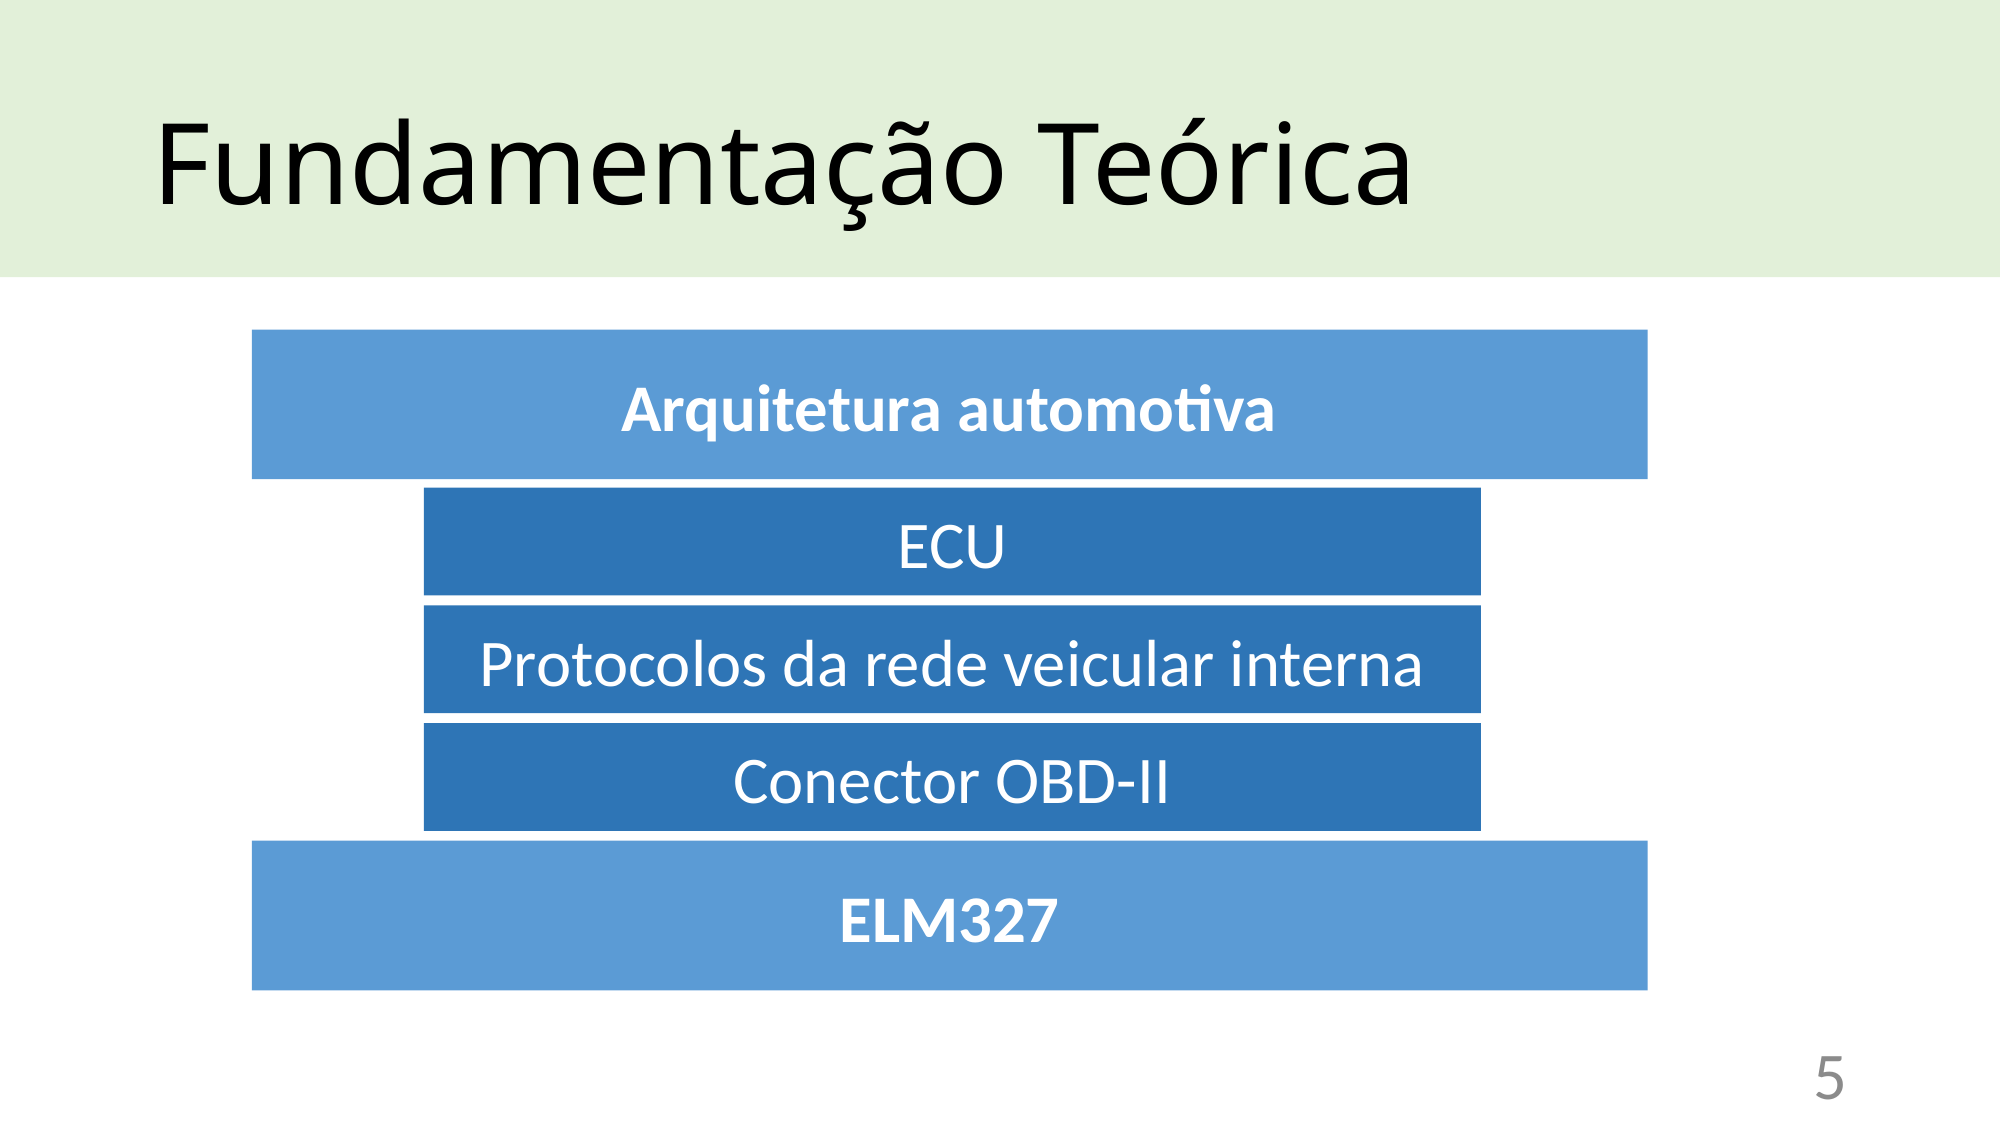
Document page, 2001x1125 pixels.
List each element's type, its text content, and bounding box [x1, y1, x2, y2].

slide_number 5 [1412, 1042, 1863, 1103]
text_box Conector OBD-II [423, 722, 1482, 832]
text_box Arquitetura automotiva [251, 328, 1649, 480]
title Fundamentação Teórica [137, 59, 1863, 278]
text_box ELM327 [251, 840, 1649, 991]
text_box ECU [423, 487, 1482, 596]
text_box [0, 0, 2000, 278]
text_box Protocolos da rede veicular interna [423, 604, 1482, 714]
